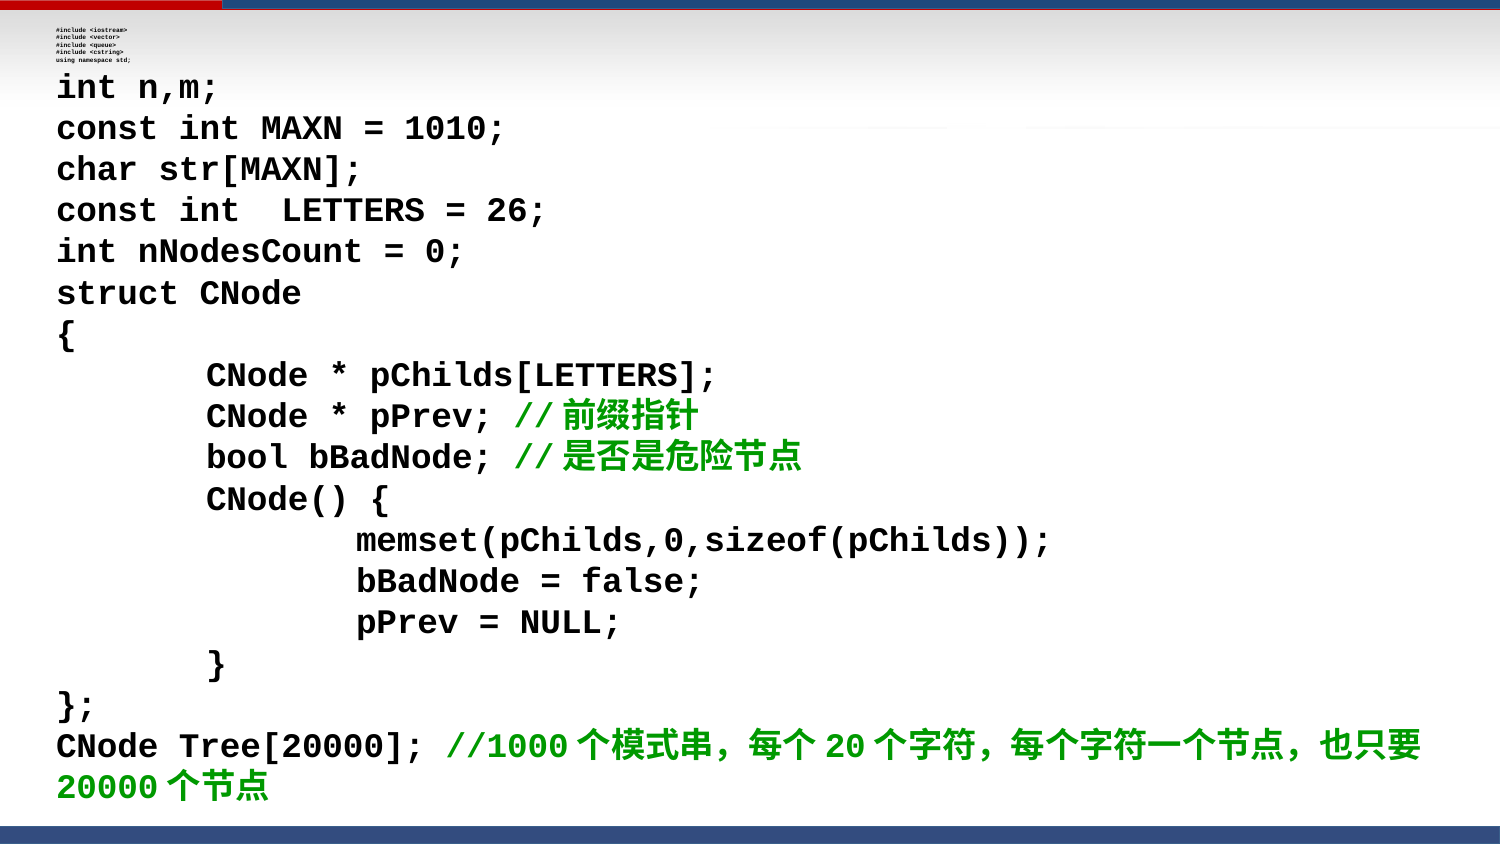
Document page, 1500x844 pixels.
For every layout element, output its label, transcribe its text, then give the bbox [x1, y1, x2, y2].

picture [0, 10, 1500, 129]
text_box #include <iostream> #include <vector> #include <queue> #include <cstring> using namespace std; int n,m; const int MAXN = 1010; char str[MAXN]; const int LETTERS = 26; int nNodesCount = 0; struct CNode { CNode * pChilds[LETTERS]; CNode * pPrev; //前缀指针 bool bBadNode; //是否是危险节点 CNode() { memset(pChilds,0,sizeof(pChilds)); bBadNode = false; pPrev = NULL; } }; CNode Tree[20000]; //1000个模式串，每个20个字符，每个字符一个节点，也只要20000个节点 [41, 18, 1447, 813]
